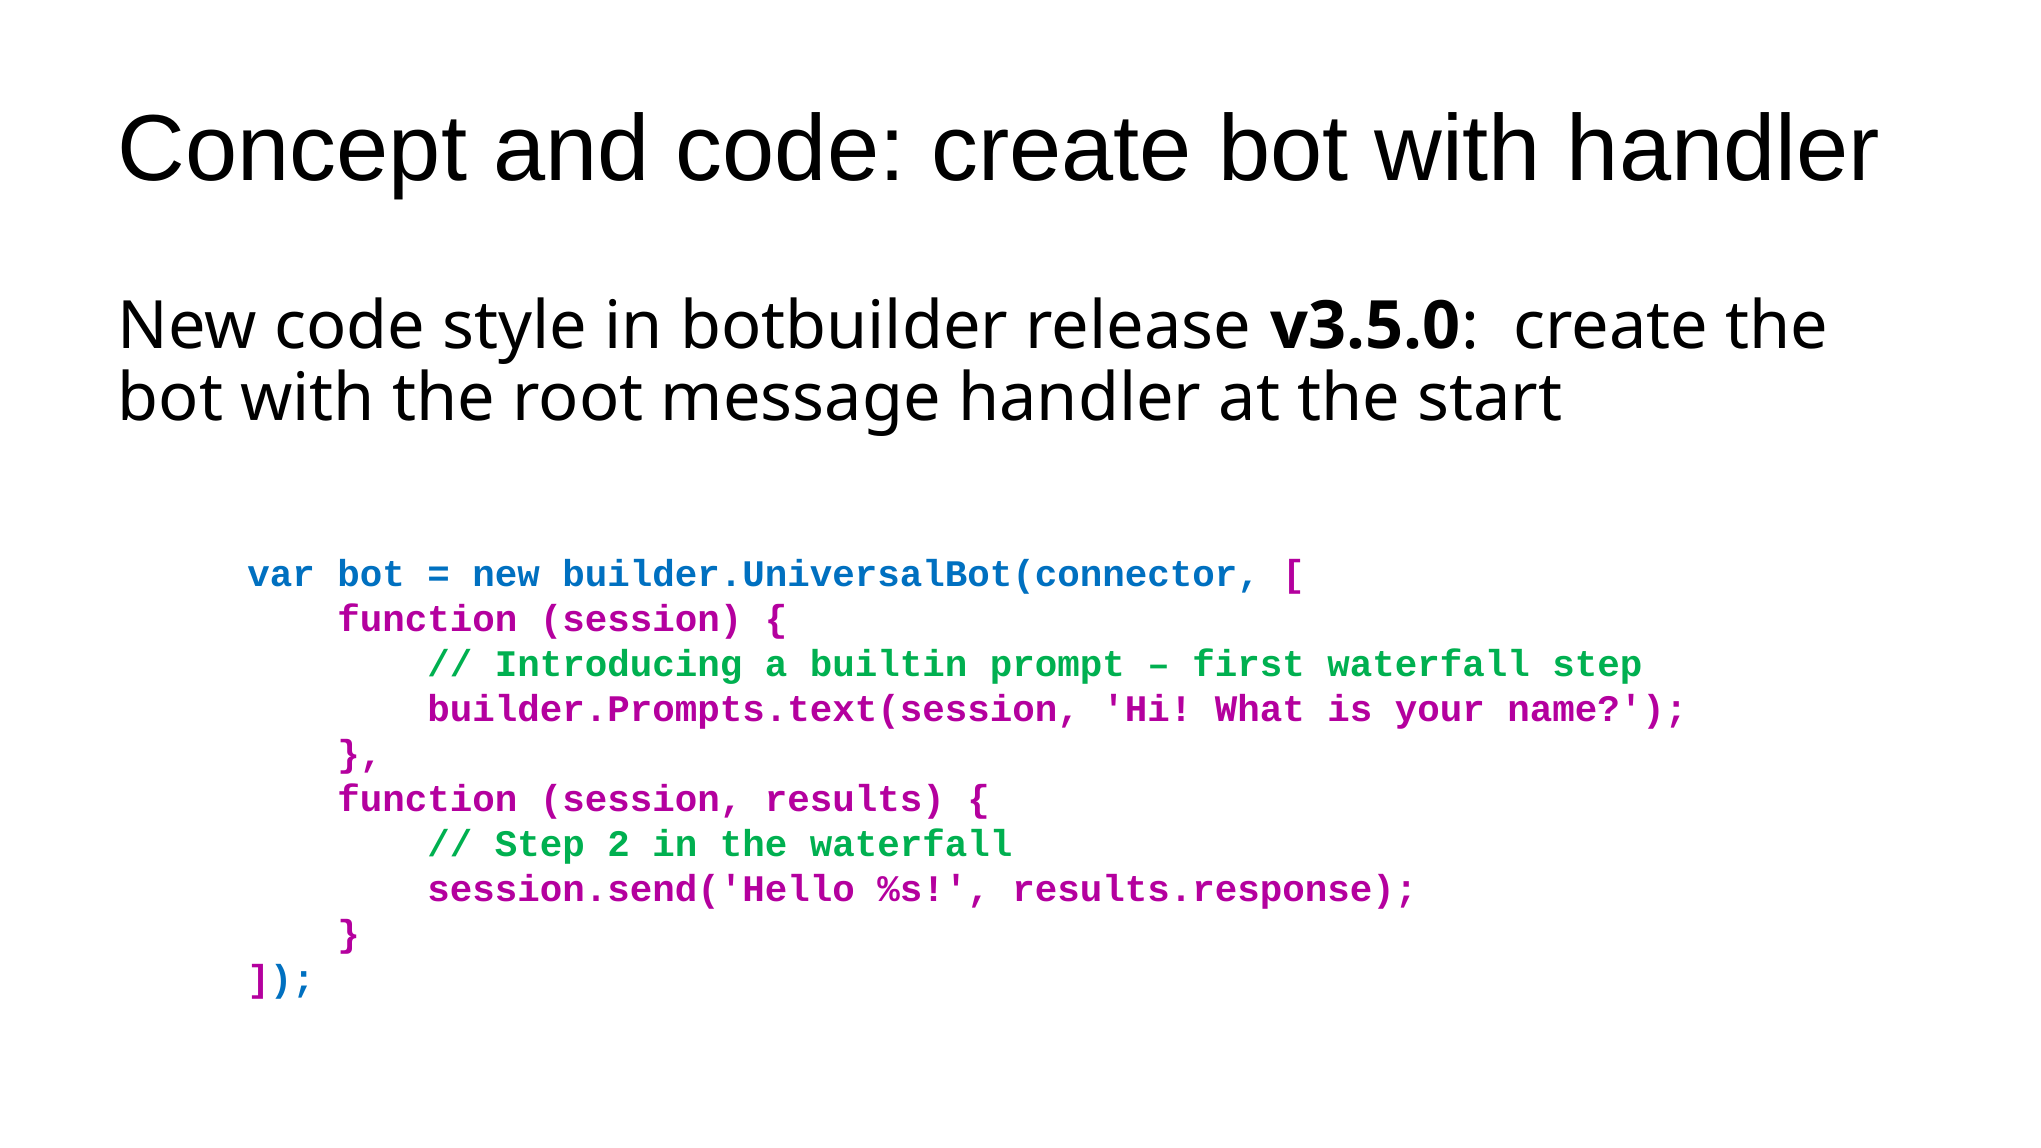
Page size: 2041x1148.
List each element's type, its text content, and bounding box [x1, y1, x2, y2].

text_box var bot = new builder.UniversalBot(connector, [ function (session) { // Introducing a builtin prompt – first waterfall step builder.Prompts.text(session, 'Hi! What is your name?'); }, function (session, results) { // Step 2 in the waterfall session.send('Hello %s!', results.response); } ]); [232, 541, 1895, 1007]
list New code style in botbuilder release v3.5.0: create the bot with the root message handler at the start [102, 283, 1921, 1012]
title Concept and code: create bot with handler [102, 39, 1921, 262]
